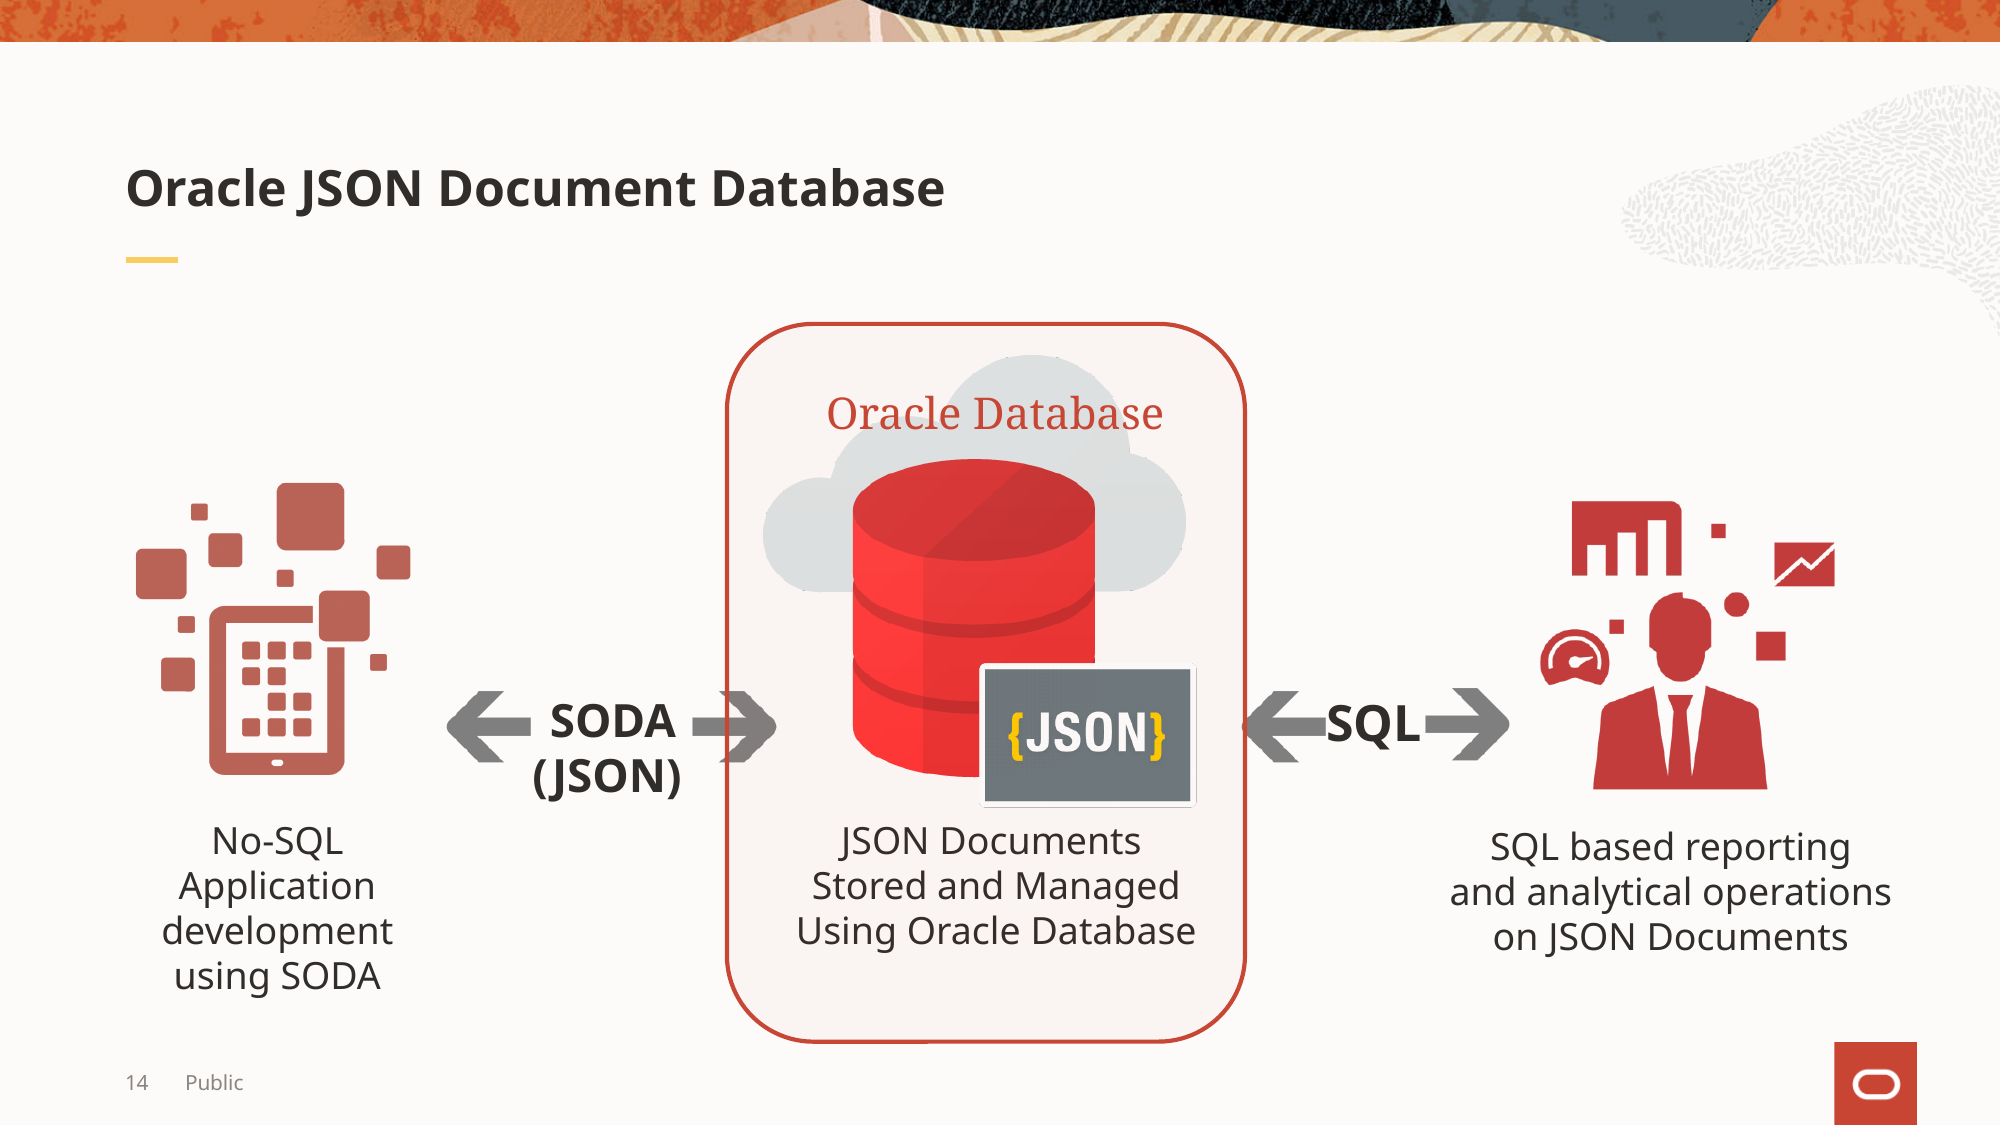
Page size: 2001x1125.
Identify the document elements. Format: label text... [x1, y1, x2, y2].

text_box No-SQL Application development using SODA [98, 849, 456, 1007]
slide_number 14 [125, 1053, 185, 1114]
picture [732, 324, 1216, 813]
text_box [1220, 661, 1466, 791]
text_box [425, 664, 798, 811]
list Oracle JSON Document Database [125, 83, 1876, 219]
text_box [725, 344, 1247, 1043]
text_box SQL based reporting and analytical operations on JSON Documents [1429, 812, 1913, 968]
picture [1466, 429, 1908, 862]
picture [51, 409, 490, 849]
footer Public [185, 1053, 1128, 1114]
picture [0, 0, 2000, 42]
